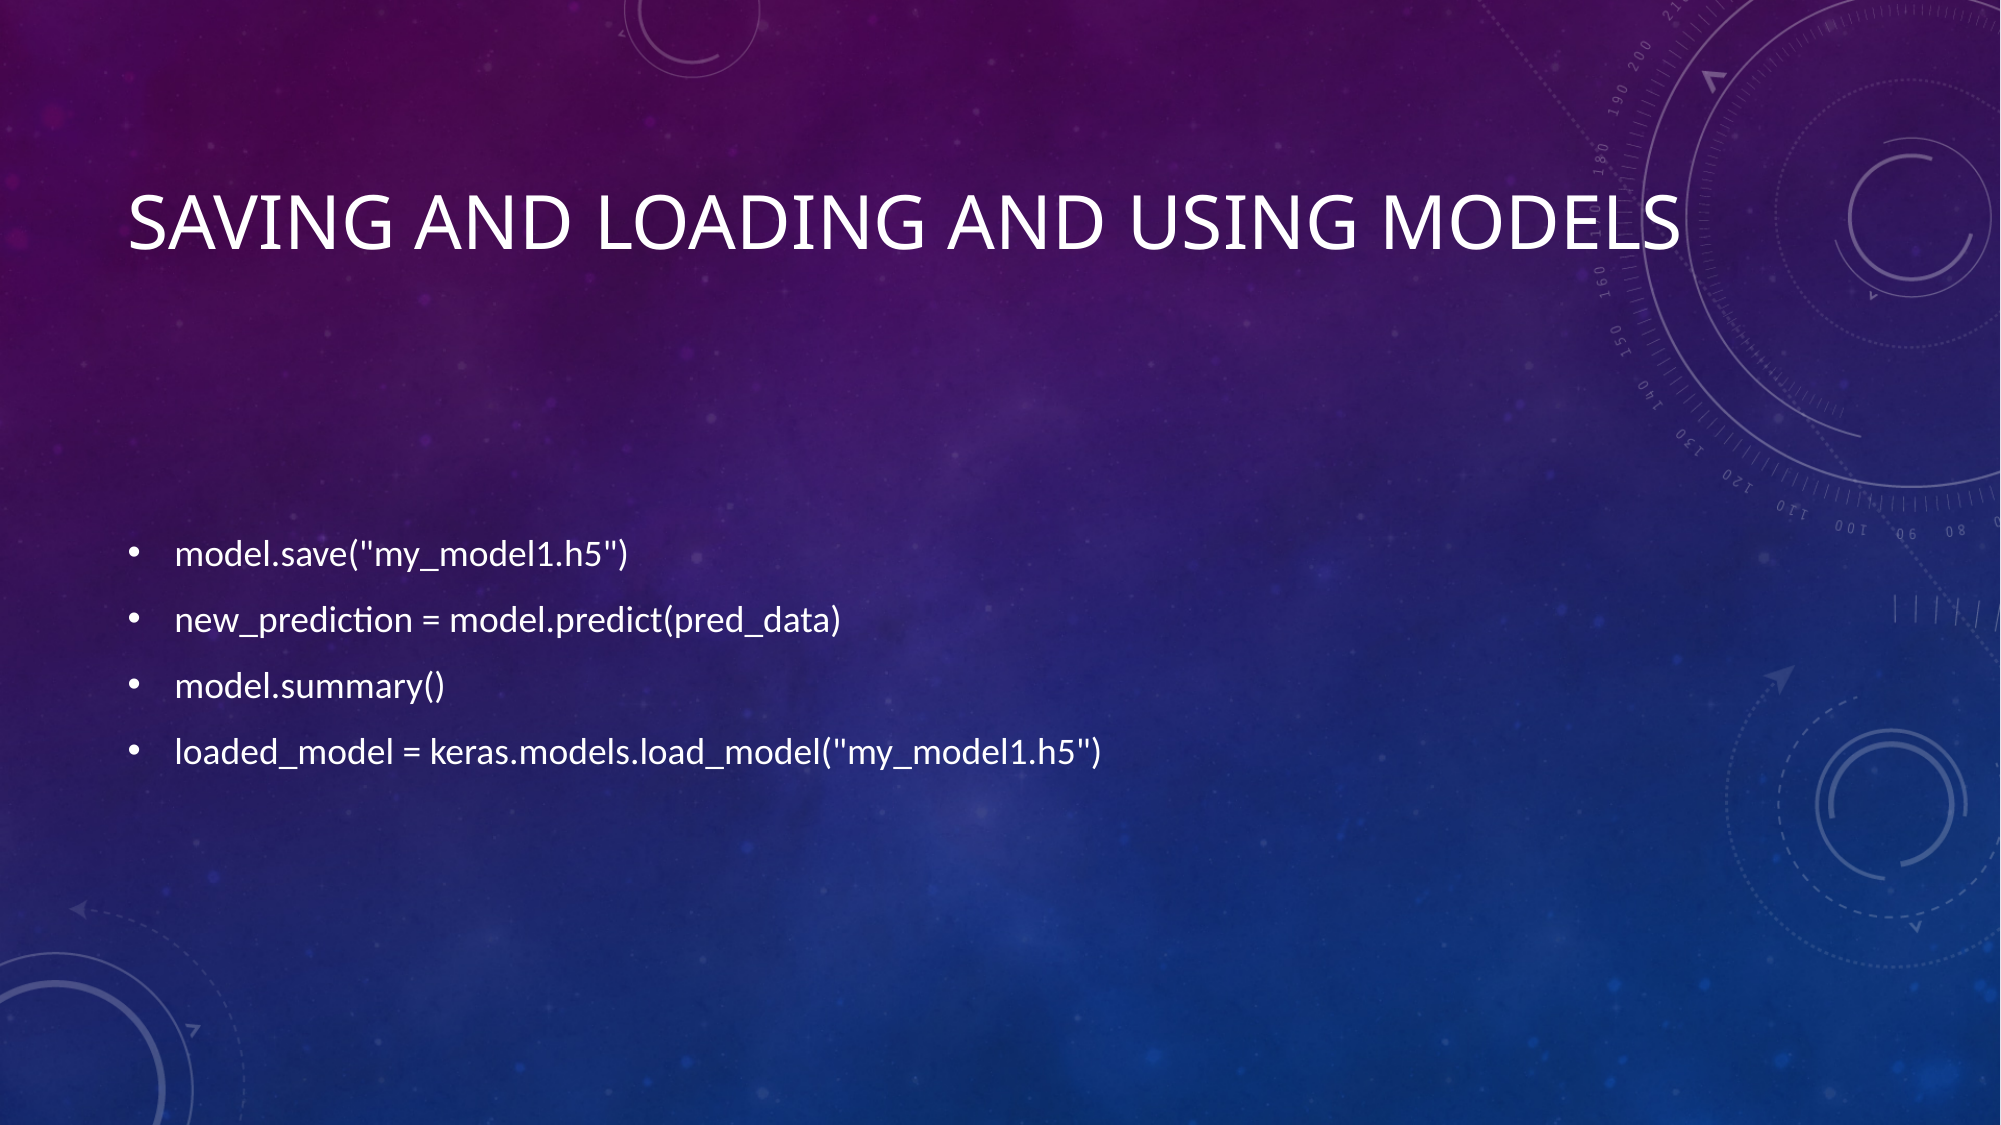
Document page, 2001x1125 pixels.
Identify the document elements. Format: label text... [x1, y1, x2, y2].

picture [0, 0, 2001, 1125]
list model.save("my_model1.h5") new_prediction = model.predict(pred_data) model.summary() loaded_model = keras.models.load_model("my_model1.h5") [112, 351, 1775, 950]
title Saving and loading and using models [112, 99, 1775, 339]
